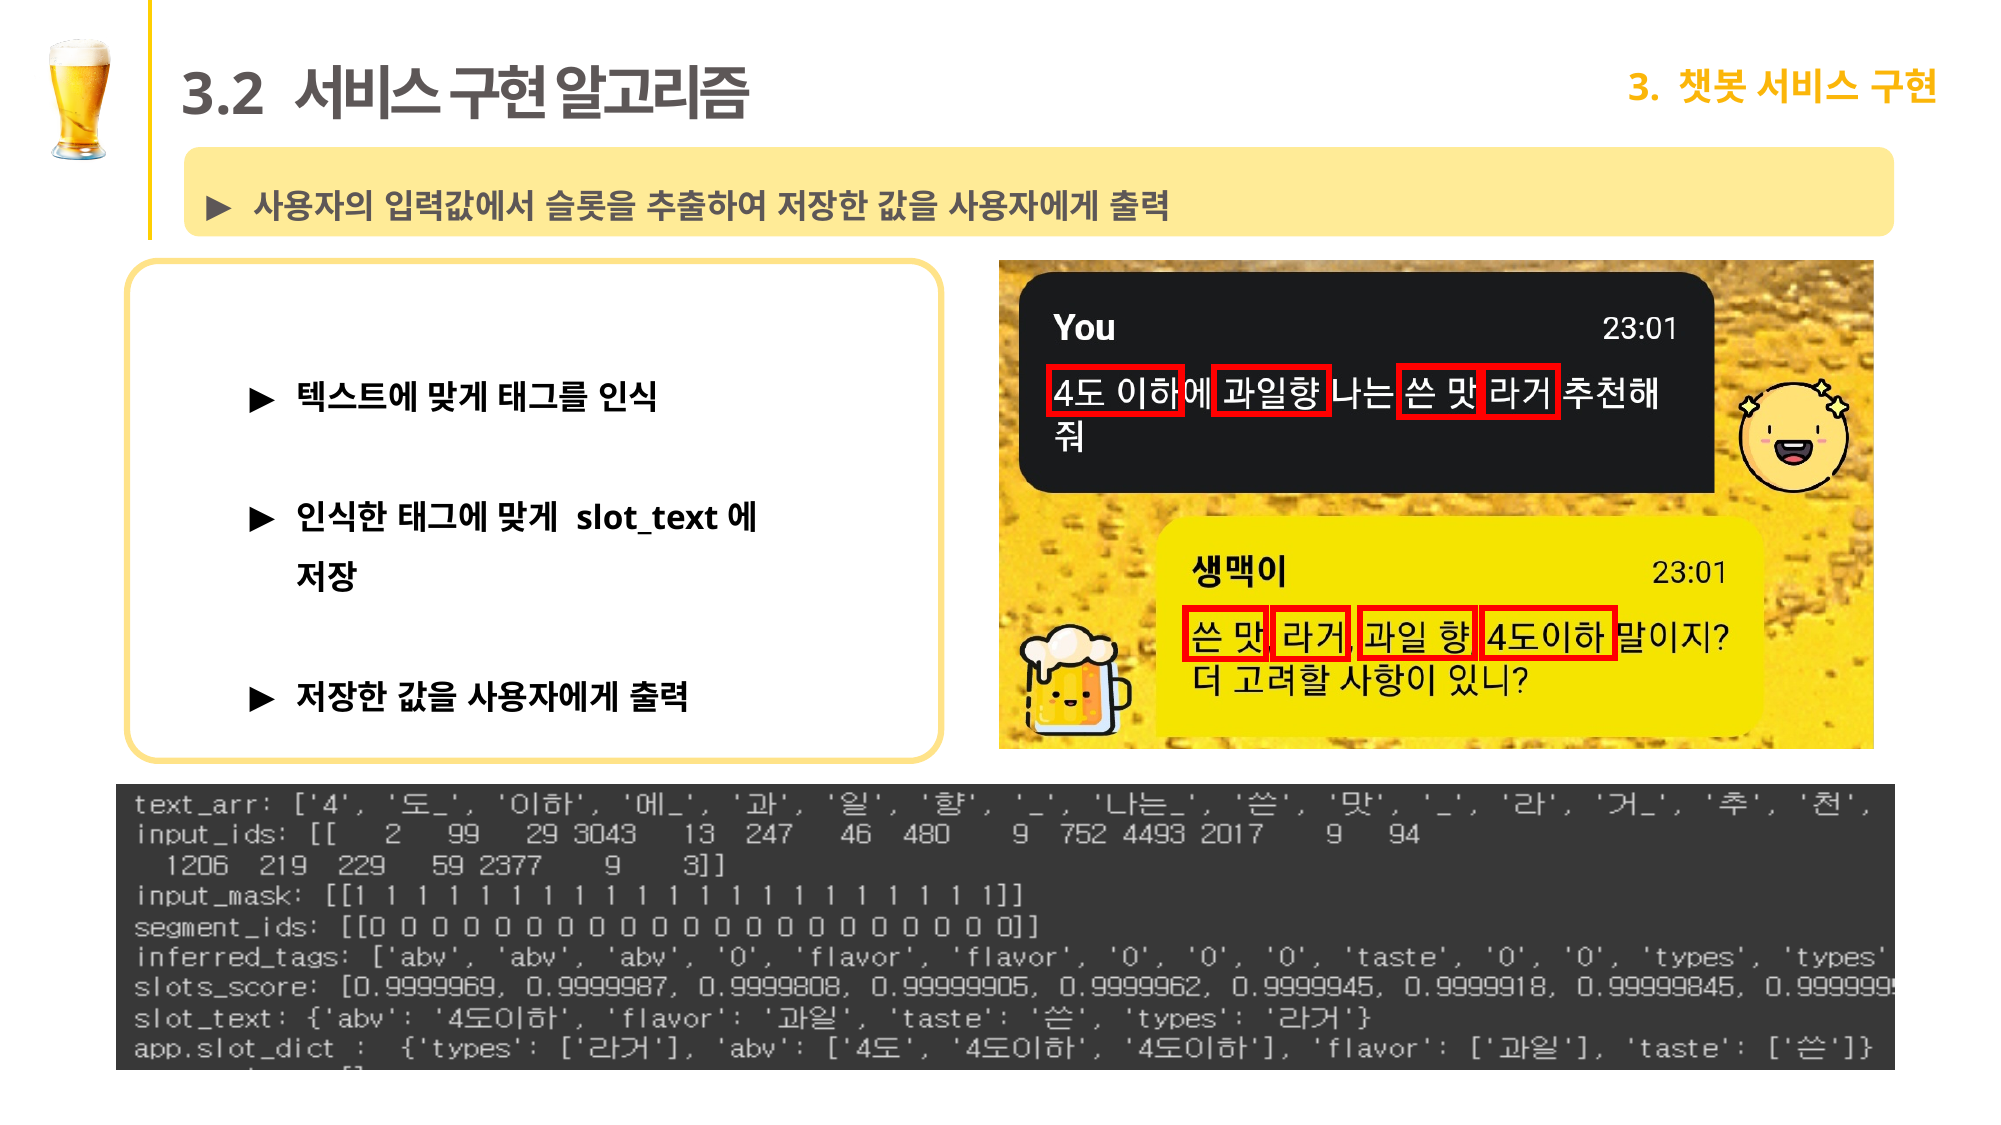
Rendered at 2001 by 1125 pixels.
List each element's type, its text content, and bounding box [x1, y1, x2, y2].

picture [116, 784, 1895, 1070]
text_box 3.2 서비스 구현 알고리즘 [166, 48, 1168, 134]
picture [34, 37, 128, 164]
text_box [127, 260, 942, 761]
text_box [184, 147, 1910, 237]
picture [999, 260, 1874, 749]
text_box 3. 챗봇 서비스 구현 [1405, 55, 1955, 116]
